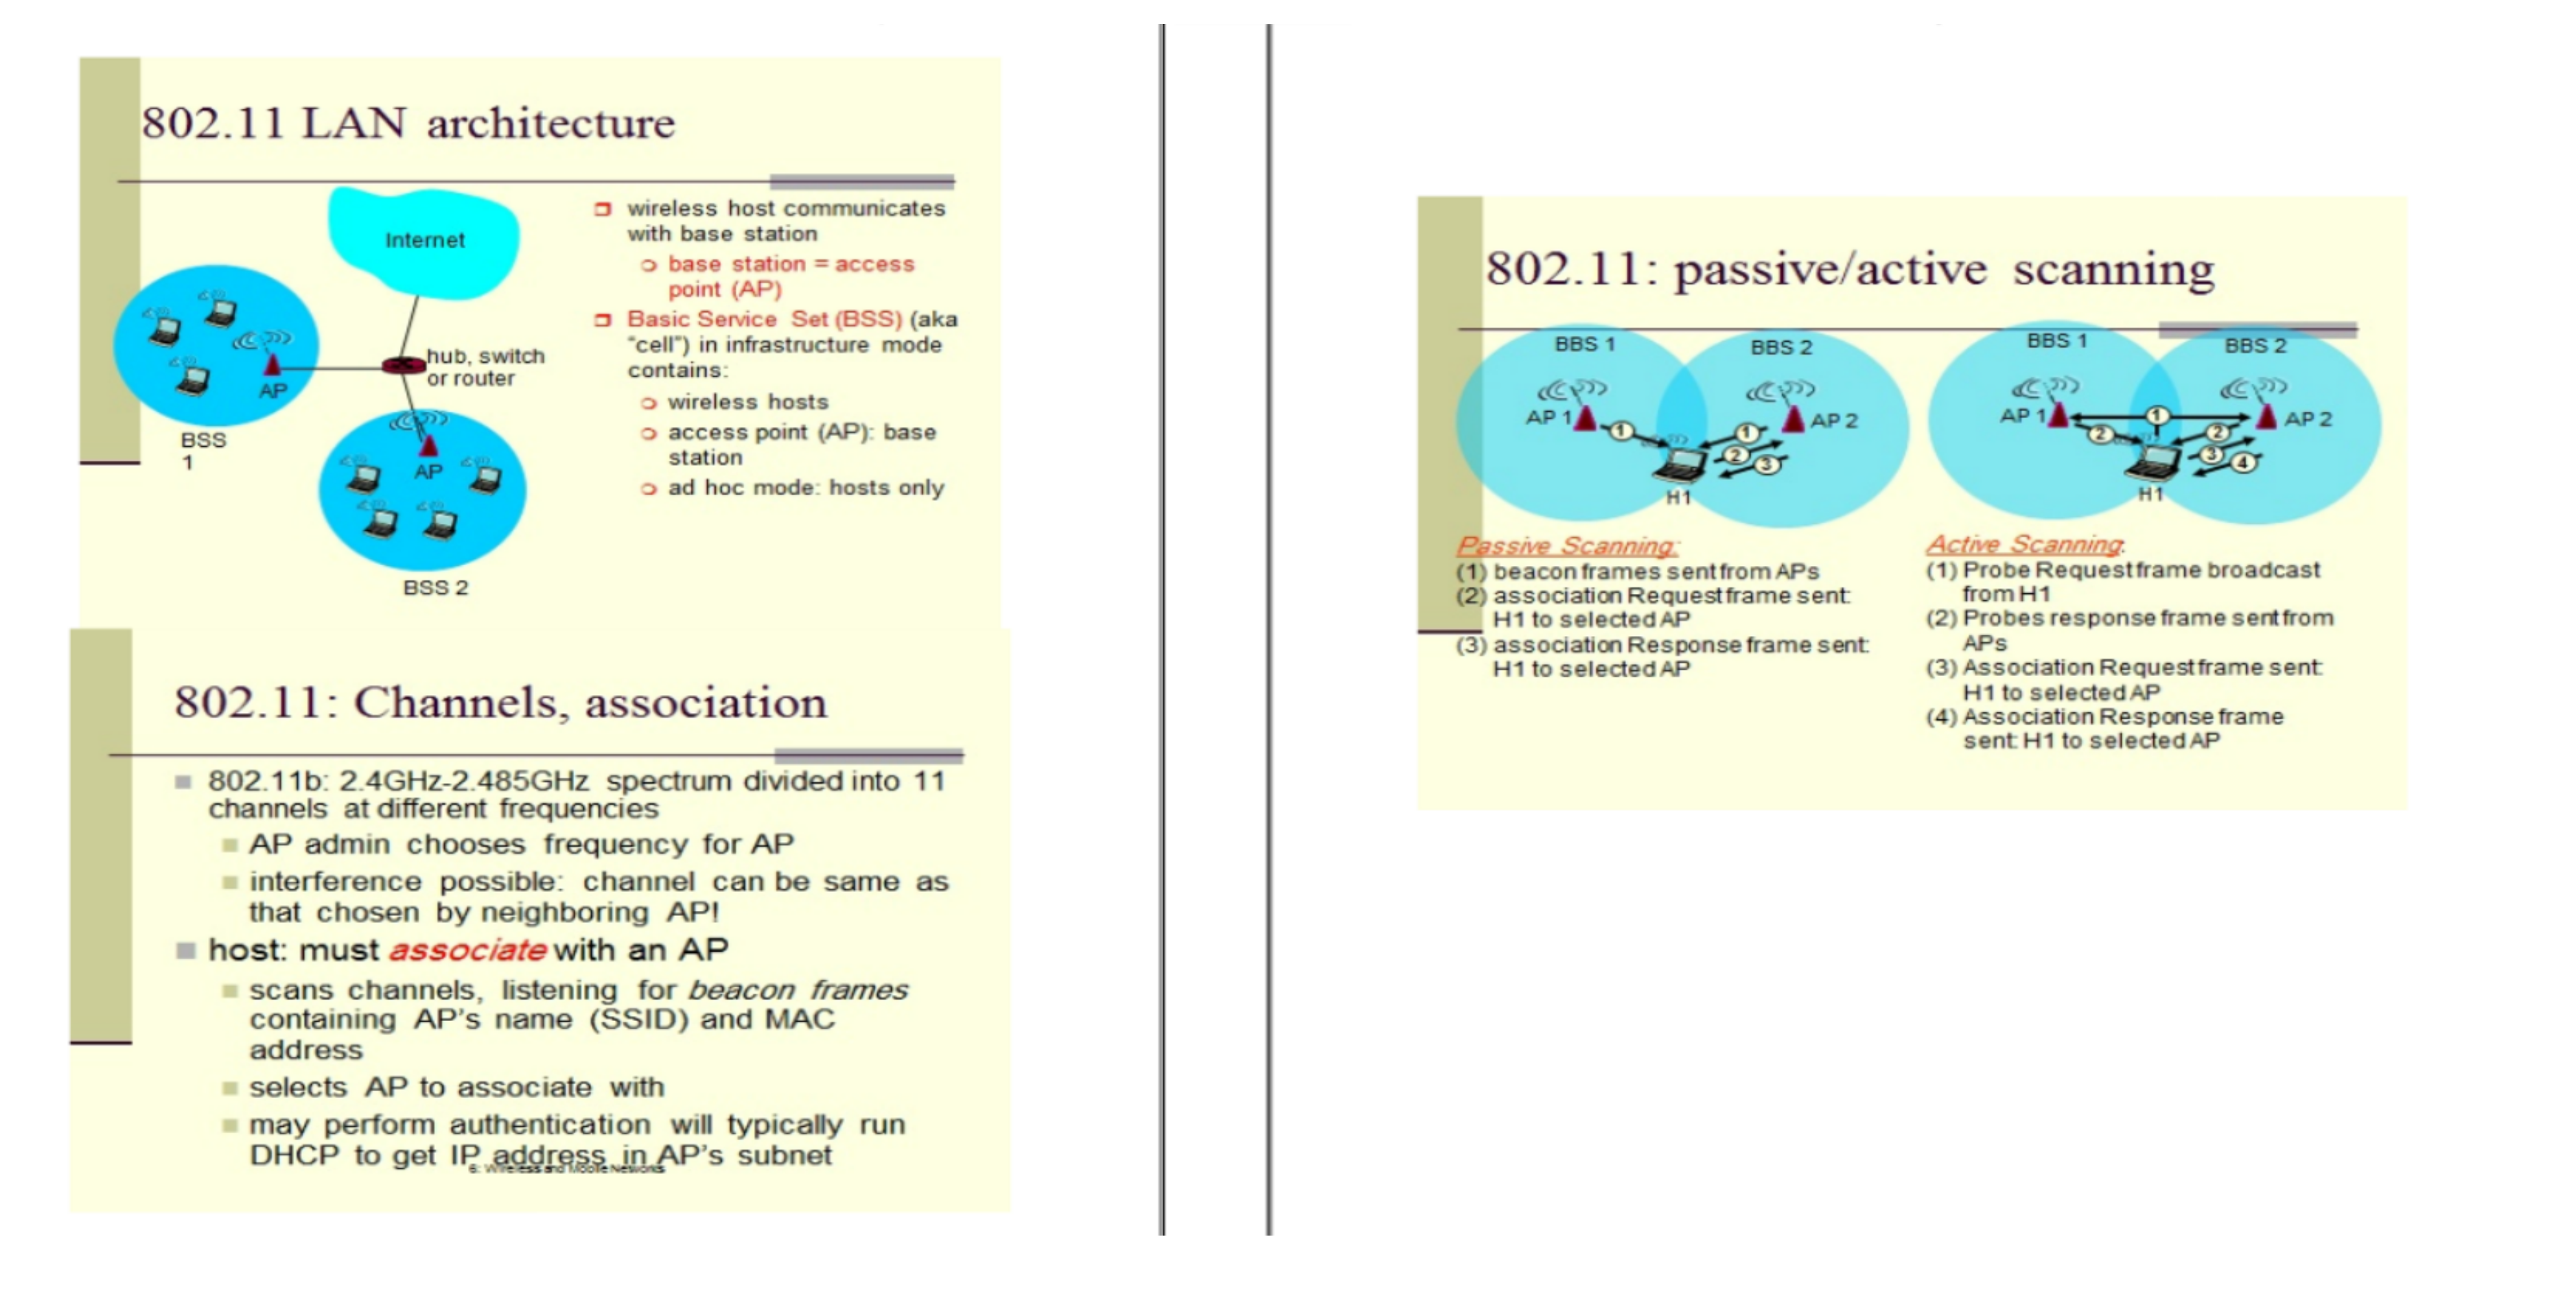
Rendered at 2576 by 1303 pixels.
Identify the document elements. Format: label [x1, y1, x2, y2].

picture [51, 24, 2454, 1236]
